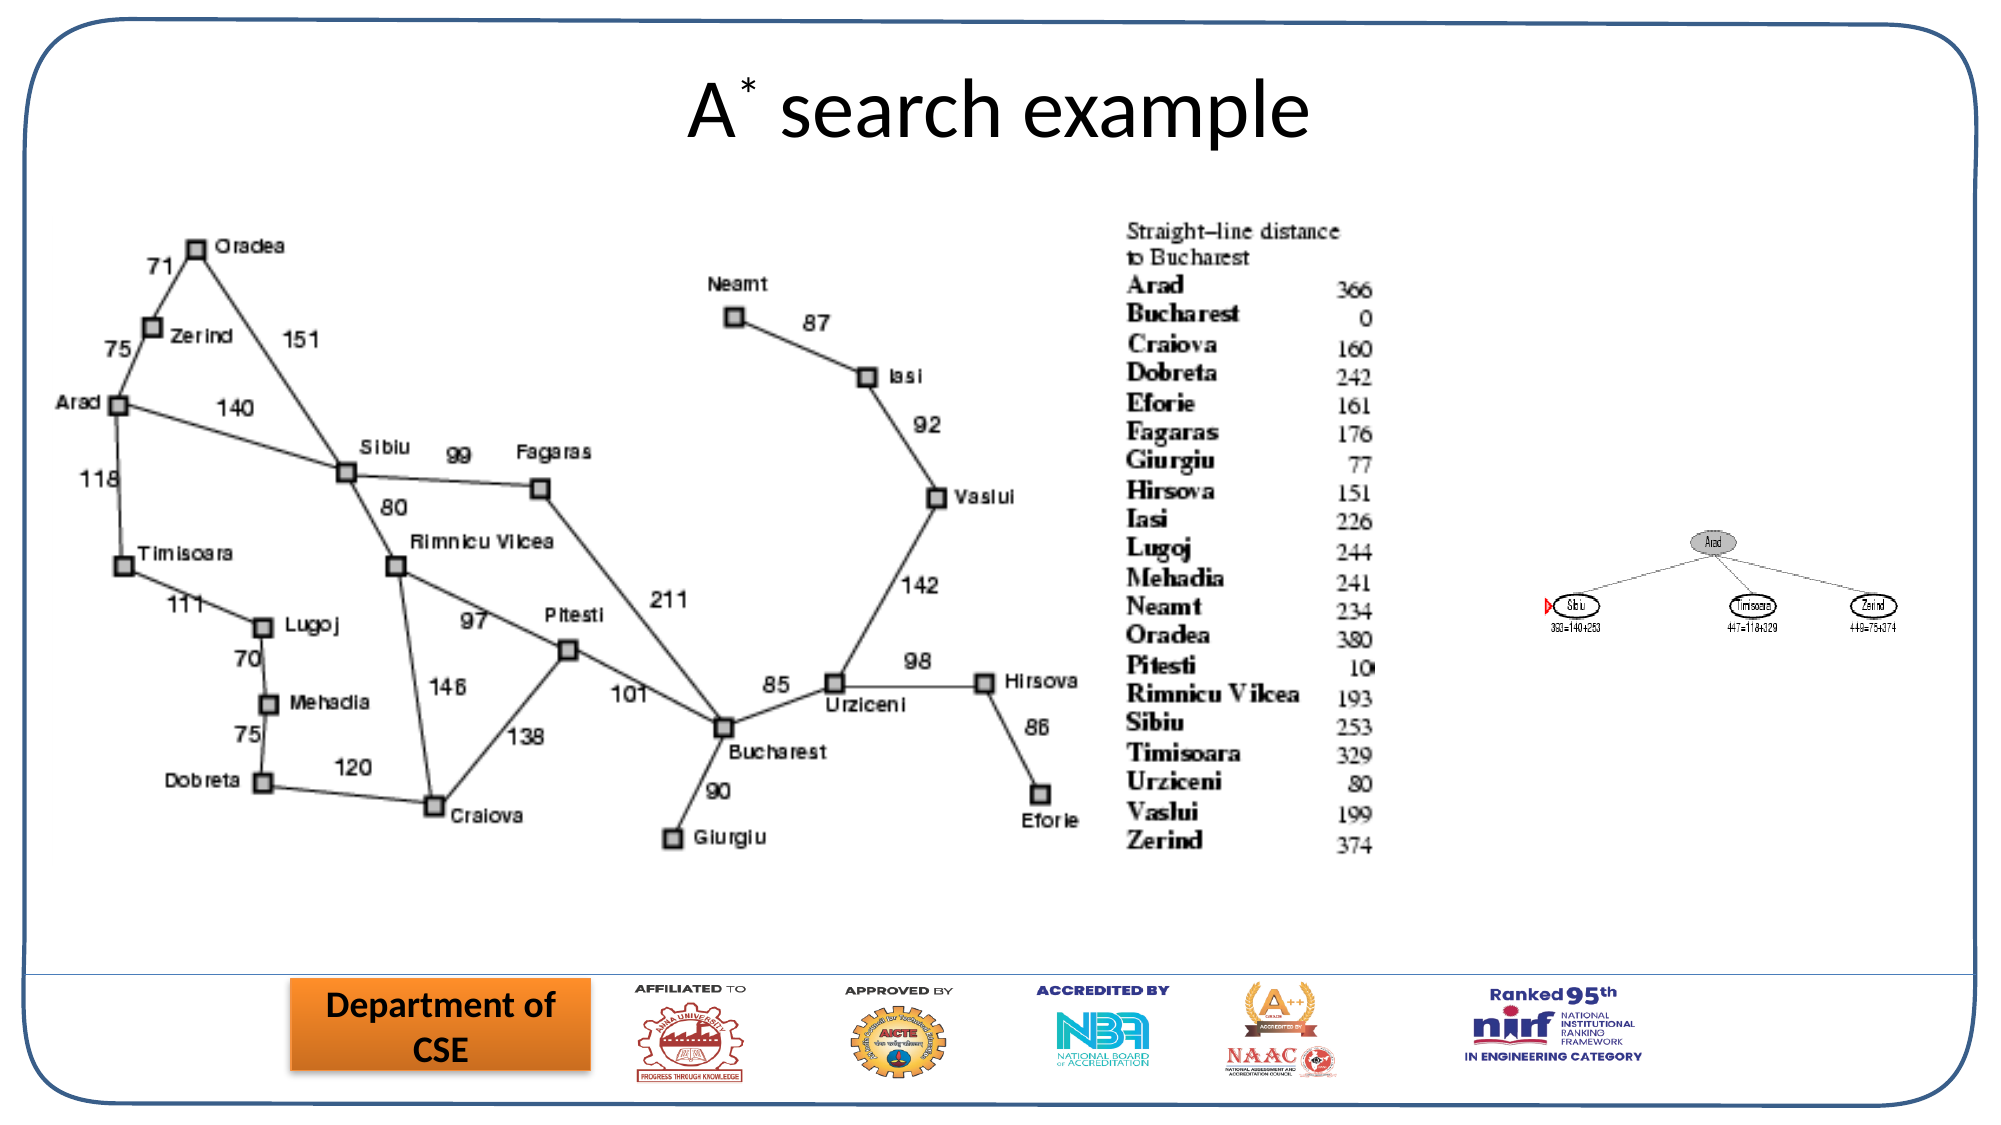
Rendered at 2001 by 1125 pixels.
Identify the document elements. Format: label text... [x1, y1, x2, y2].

picture [826, 975, 974, 1086]
title A* search example [99, 45, 1900, 162]
picture [1219, 975, 1343, 1083]
picture [1459, 520, 1903, 840]
picture [622, 975, 758, 1089]
picture [1456, 975, 1654, 1074]
picture [51, 216, 1376, 866]
picture [1033, 975, 1173, 1070]
